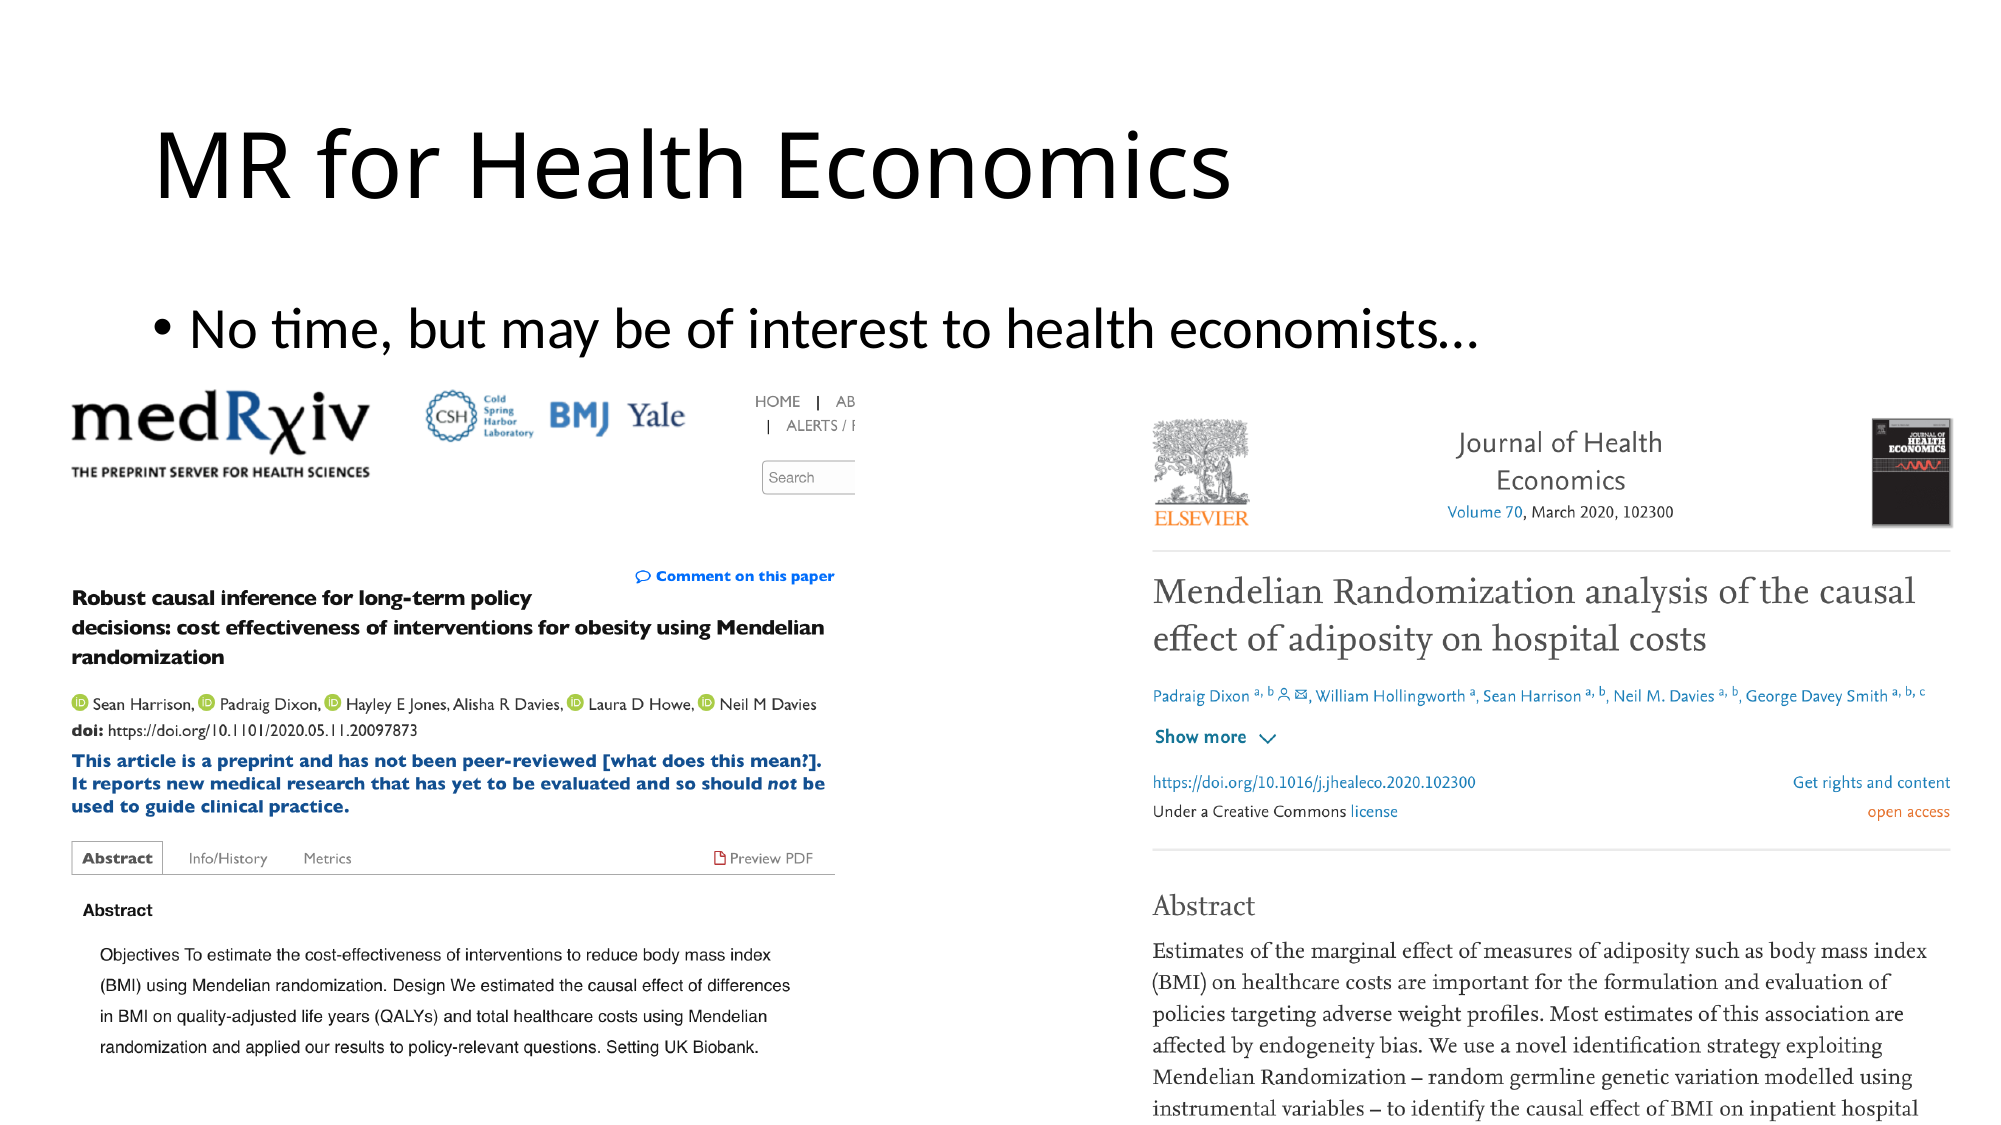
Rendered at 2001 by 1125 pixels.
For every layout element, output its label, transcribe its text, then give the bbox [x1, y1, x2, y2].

list No time, but may be of interest to health economists… [137, 291, 1863, 1005]
picture [45, 386, 855, 1065]
title MR for Health Economics [137, 59, 1863, 278]
picture [1145, 411, 1989, 1125]
